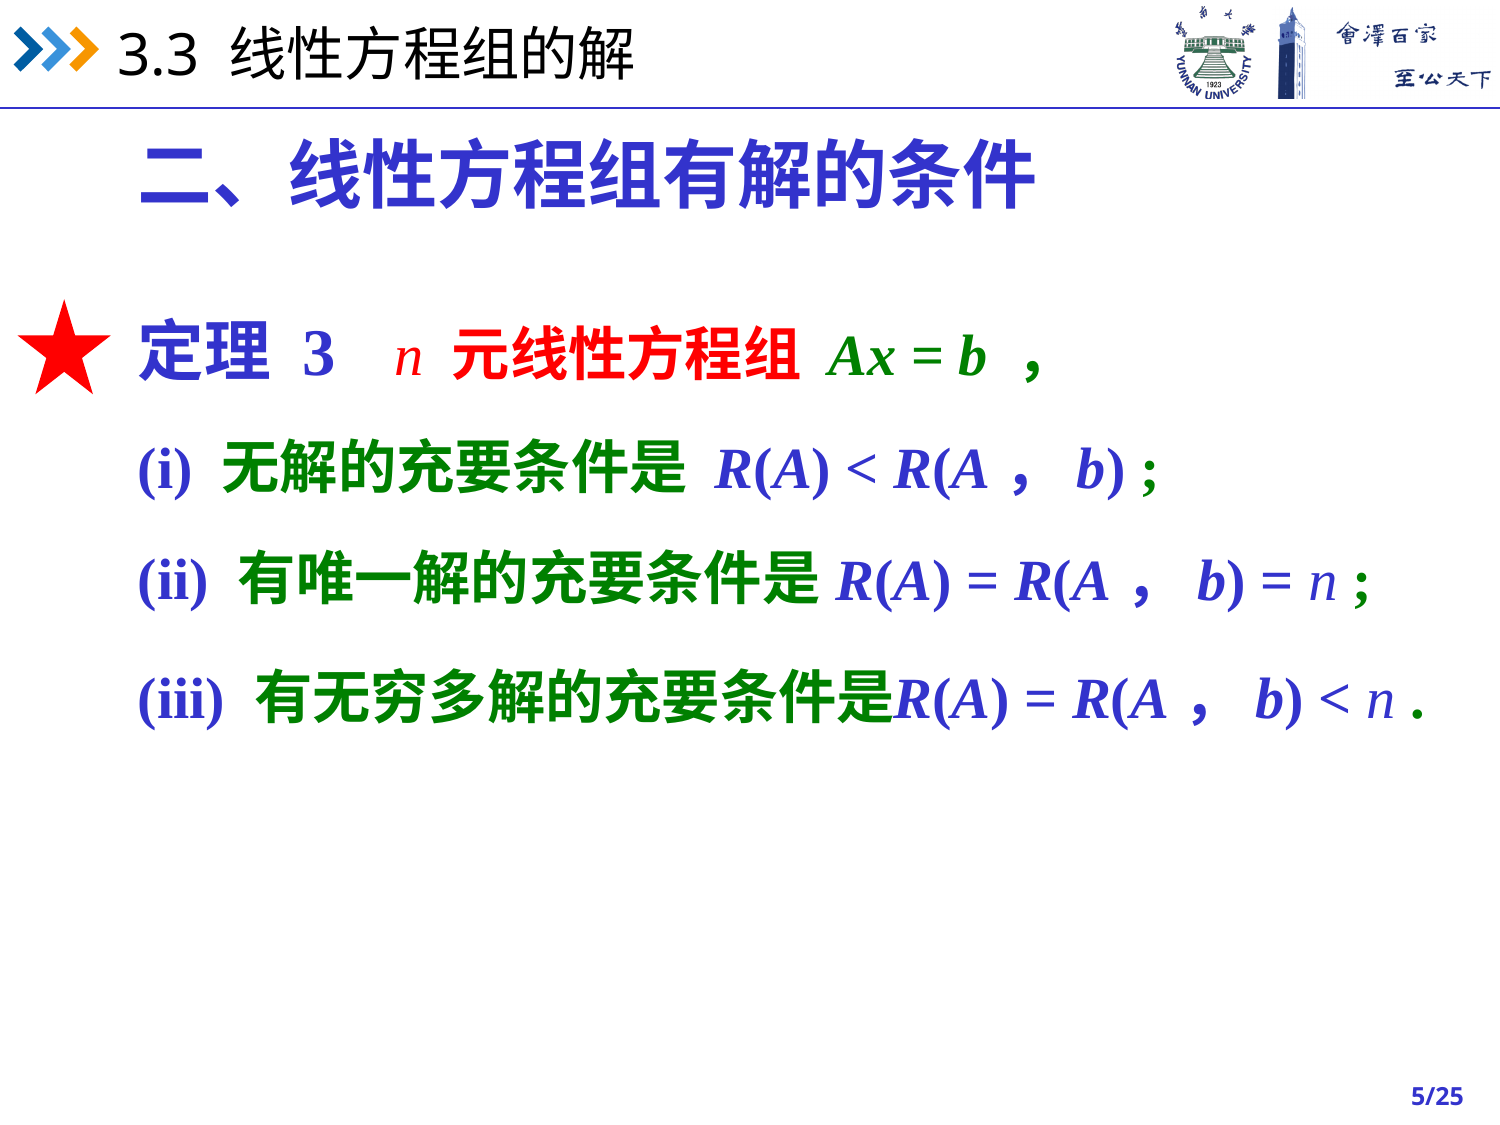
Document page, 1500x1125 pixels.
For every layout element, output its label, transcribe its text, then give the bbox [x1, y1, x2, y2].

text_box 定理 3 n 元线性方程组 Ax = b ， [123, 301, 1187, 396]
text_box [17, 299, 111, 395]
text_box (i) 无解的充要条件是 R(A) < R(A，b) ; [123, 422, 1261, 508]
text_box R(A) = R(A，b) = n ; [820, 534, 1395, 620]
picture [1272, 6, 1496, 99]
text_box R(A) = R(A，b) < n . [878, 652, 1440, 738]
text_box (iii) 有无穷多解的充要条件是 [123, 652, 878, 738]
text_box (ii) 有唯一解的充要条件是 [123, 533, 974, 619]
text_box 二、线性方程组有解的条件 [123, 120, 1086, 225]
picture [1175, 6, 1256, 99]
